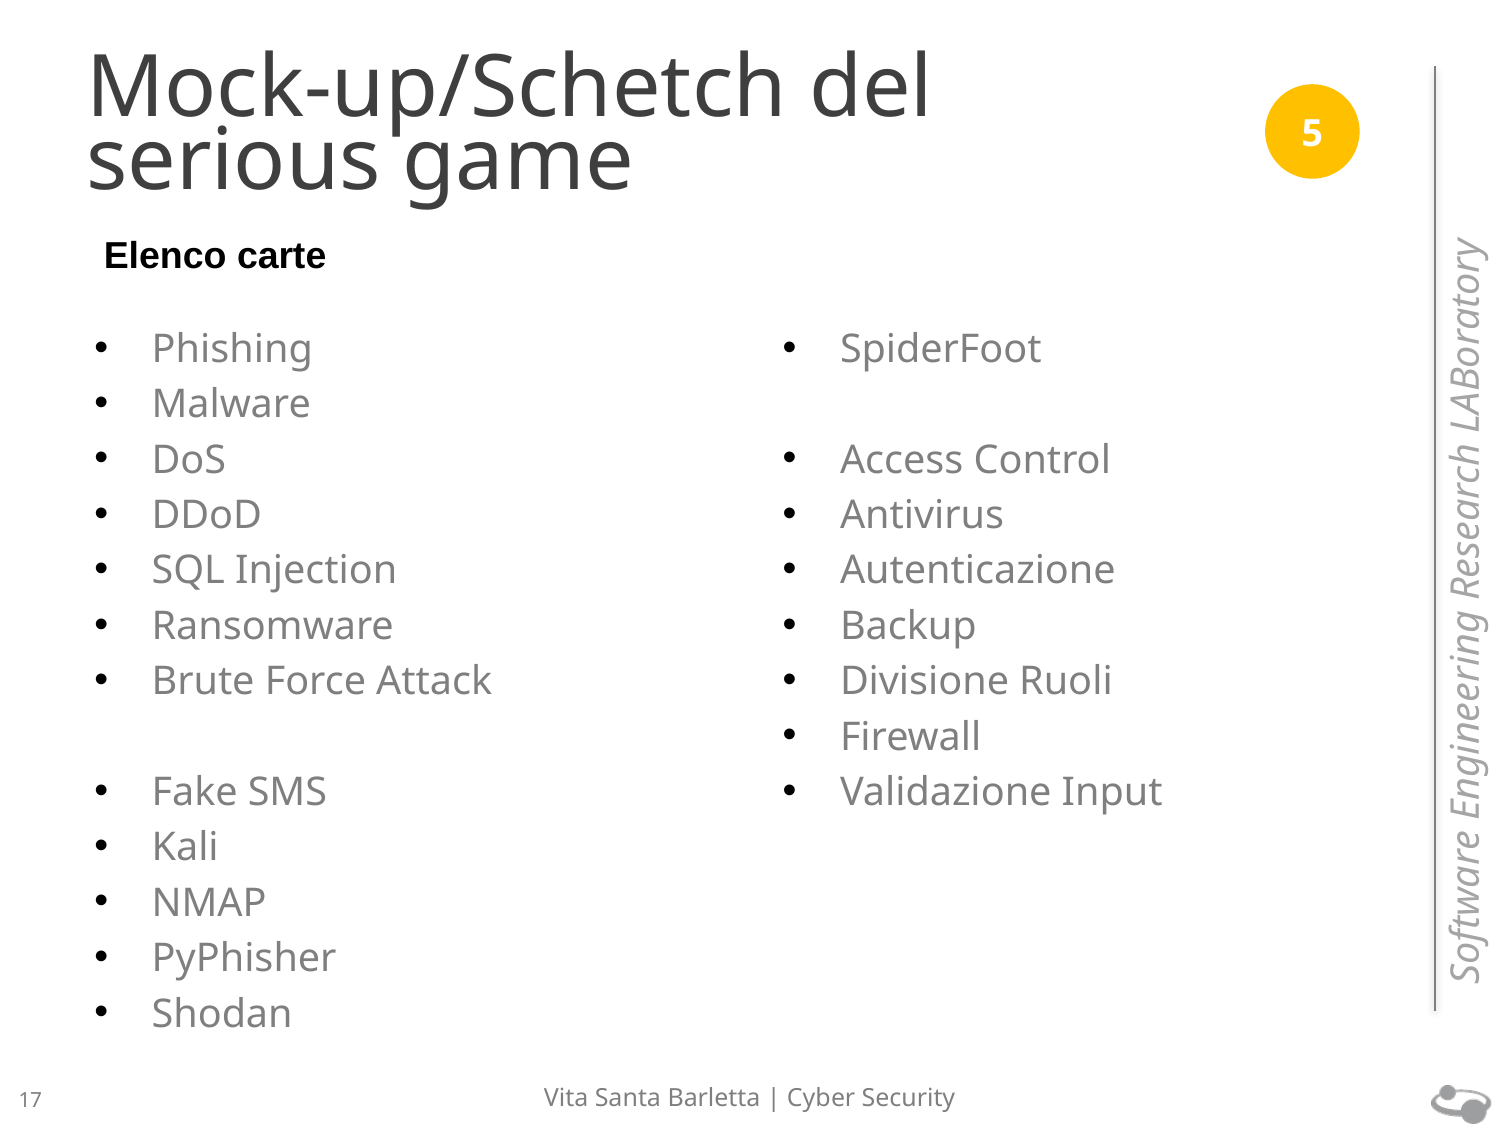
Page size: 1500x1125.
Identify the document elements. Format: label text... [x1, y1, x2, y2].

text_box Elenco carte [88, 224, 1194, 284]
text_box 5 [1265, 84, 1360, 179]
list Phishing Malware DoS DDoD SQL Injection Ransomware Brute Force Attack Fake SMS Kali NMAP PyPhisher Shodan [61, 315, 736, 1058]
list SpiderFoot Access Control Antivirus Autenticazione Backup Divisione Ruoli Firewall Validazione Input [750, 315, 1378, 1058]
picture [1427, 1082, 1495, 1125]
text_box Mock-up/Schetch del serious game [71, 19, 1152, 244]
